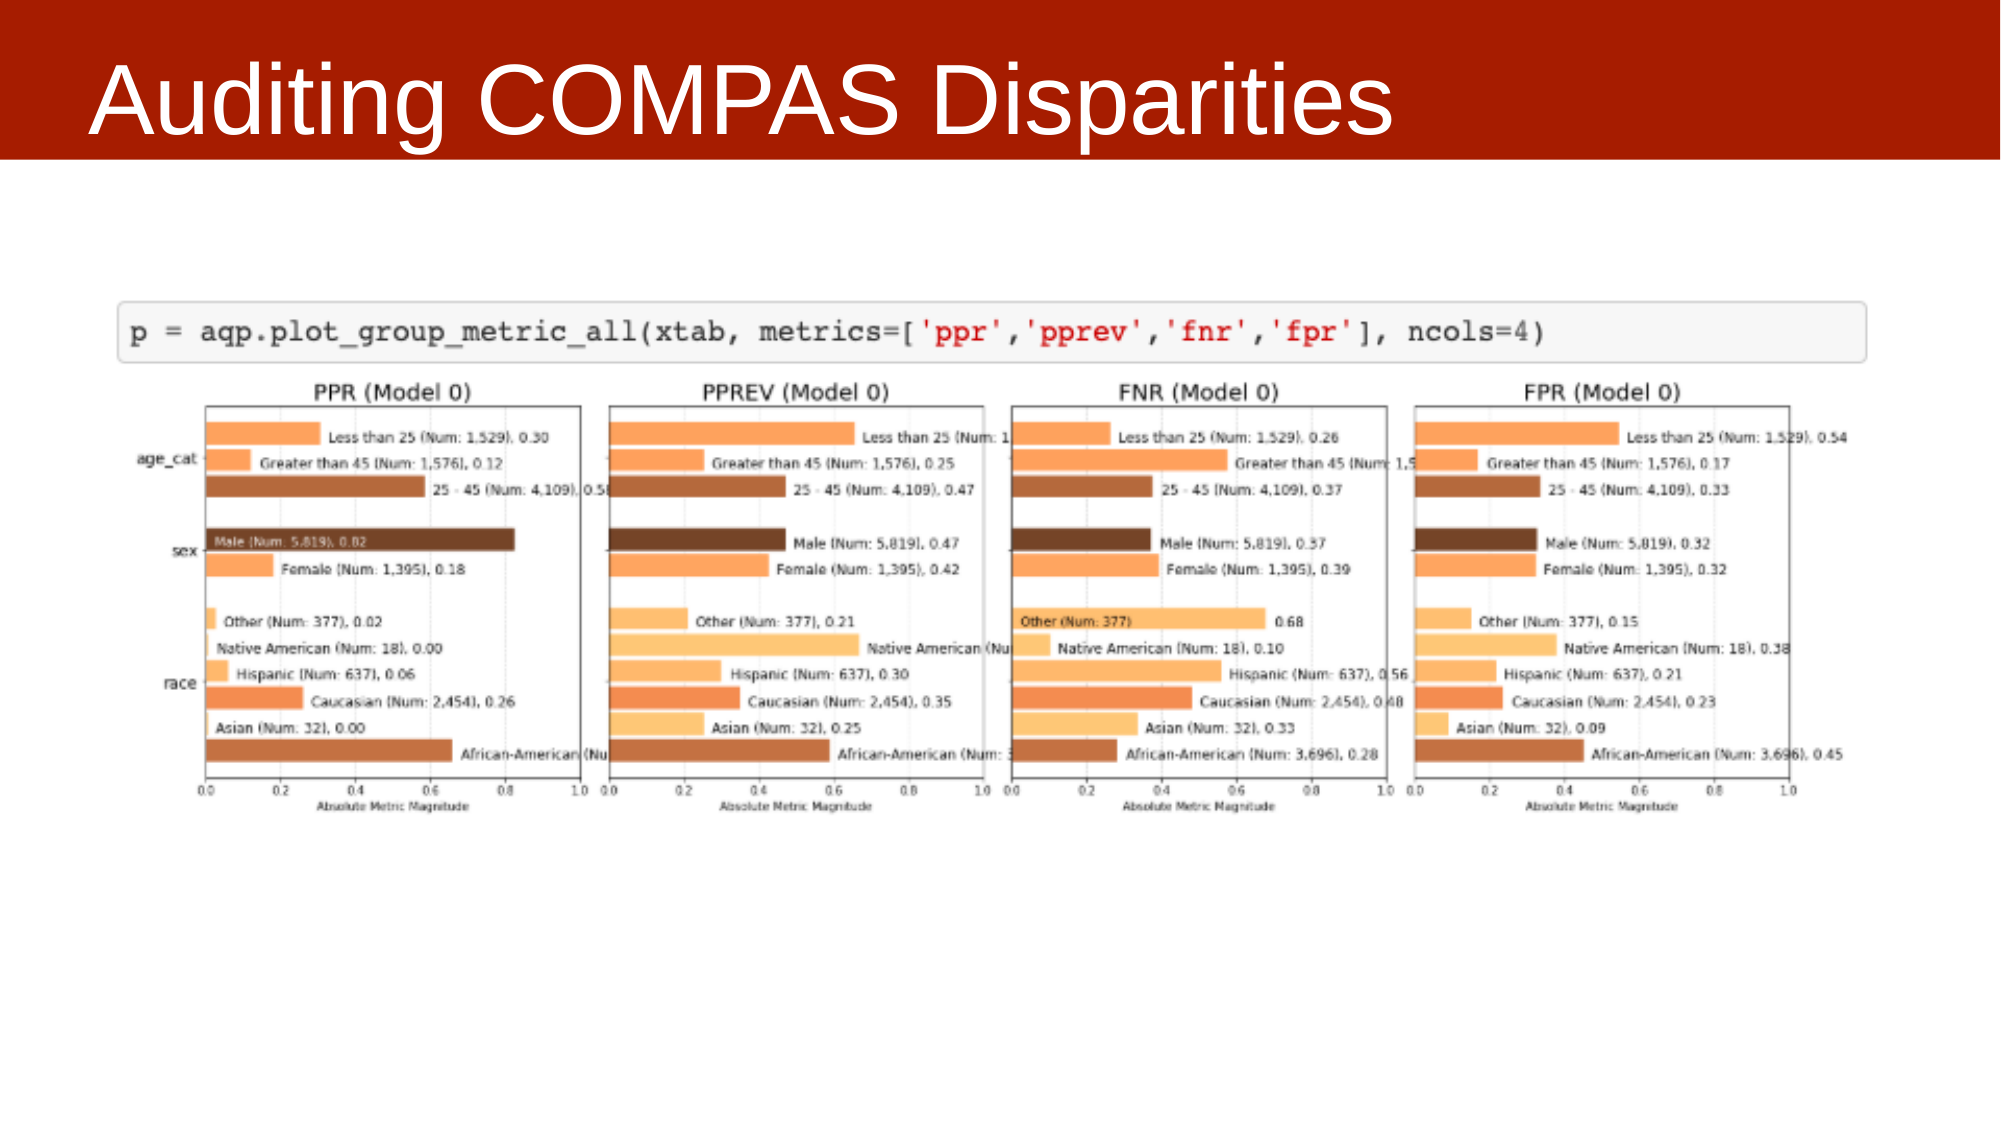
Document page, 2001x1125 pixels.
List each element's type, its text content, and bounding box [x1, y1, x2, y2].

title Auditing COMPAS Disparities [68, 14, 1932, 140]
picture [107, 291, 1893, 834]
